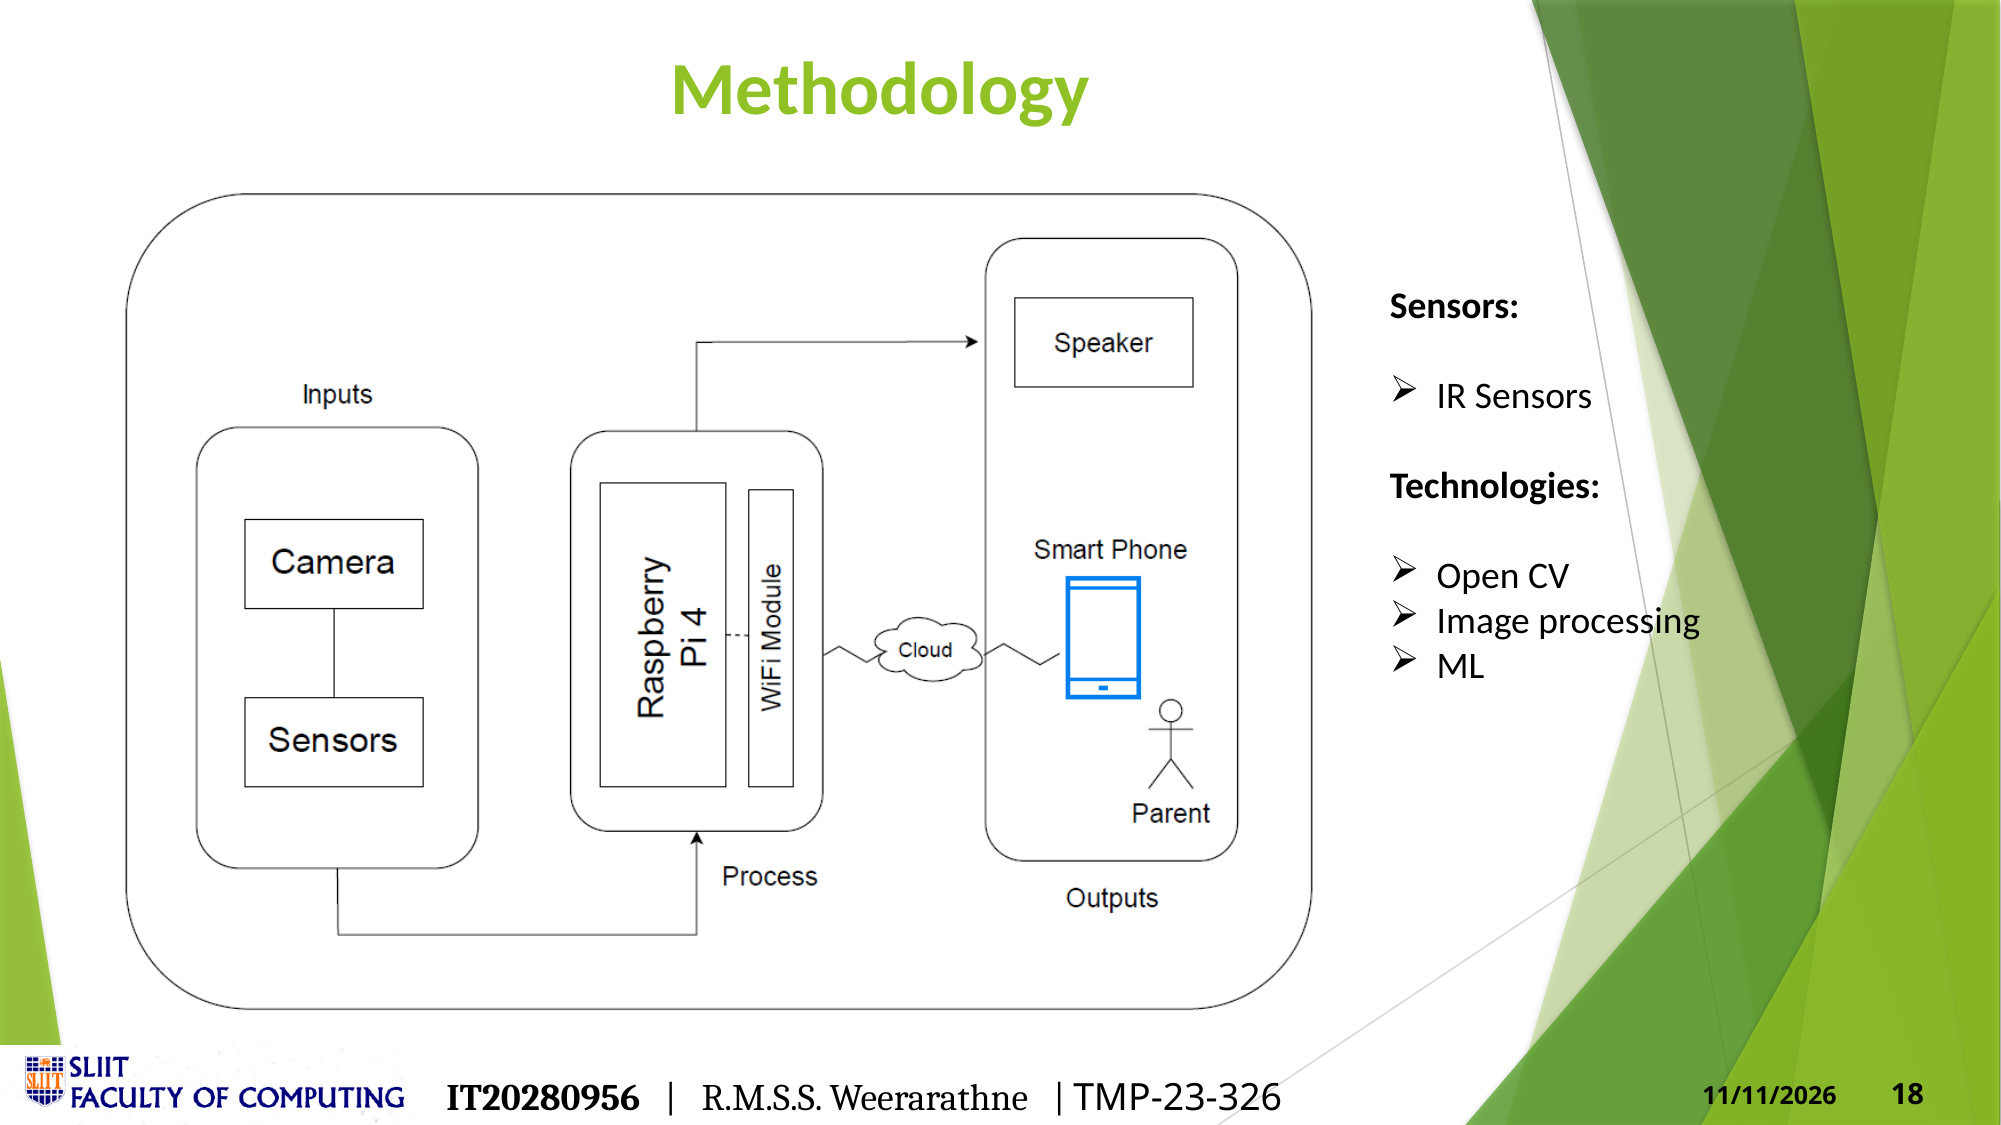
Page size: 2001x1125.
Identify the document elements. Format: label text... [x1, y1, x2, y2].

picture [0, 1045, 413, 1125]
title Methodology [174, 32, 1586, 249]
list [111, 174, 1325, 1026]
text_box Sensors: IR Sensors Technologies: Open CV Image processing ML [1374, 273, 1863, 694]
text_box IT20280956 | R.M.S.S. Weerarathne | TMP-23-326 [430, 1063, 1551, 1125]
